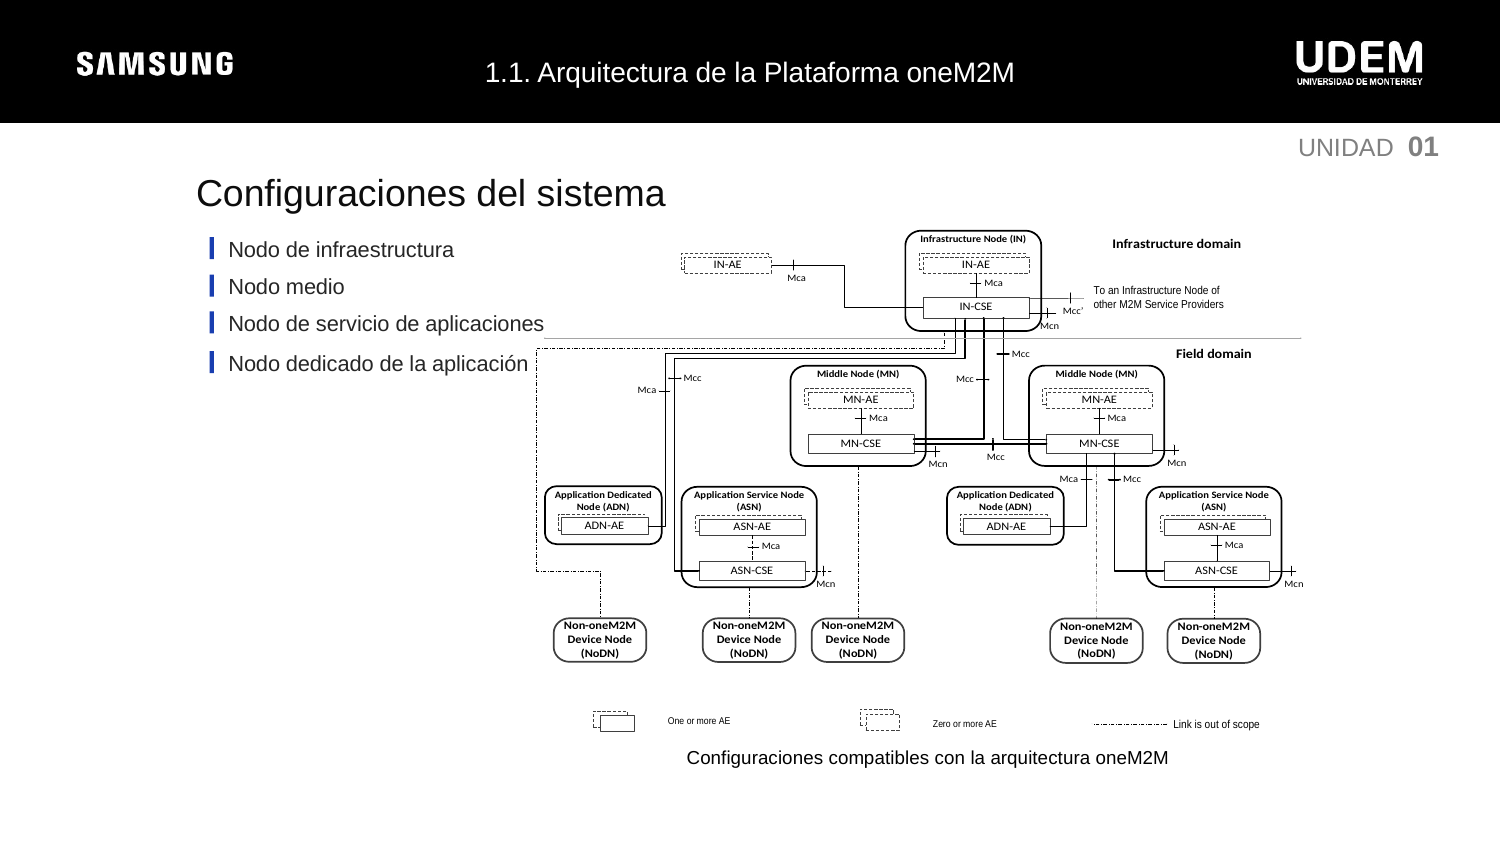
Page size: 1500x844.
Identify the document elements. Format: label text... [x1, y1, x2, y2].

text_box 1.1. Arquitectura de la Plataforma oneM2M [279, 54, 1221, 88]
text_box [209, 235, 1291, 263]
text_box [209, 309, 771, 337]
text_box UNIDAD 01 [1289, 127, 1439, 162]
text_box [209, 273, 1231, 300]
picture [0, 0, 1500, 844]
text_box Configuraciones compatibles con la arquitectura oneM2M [671, 741, 1183, 776]
text_box Configuraciones del sistema [195, 168, 1305, 215]
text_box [532, 223, 1323, 741]
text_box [209, 349, 1231, 377]
